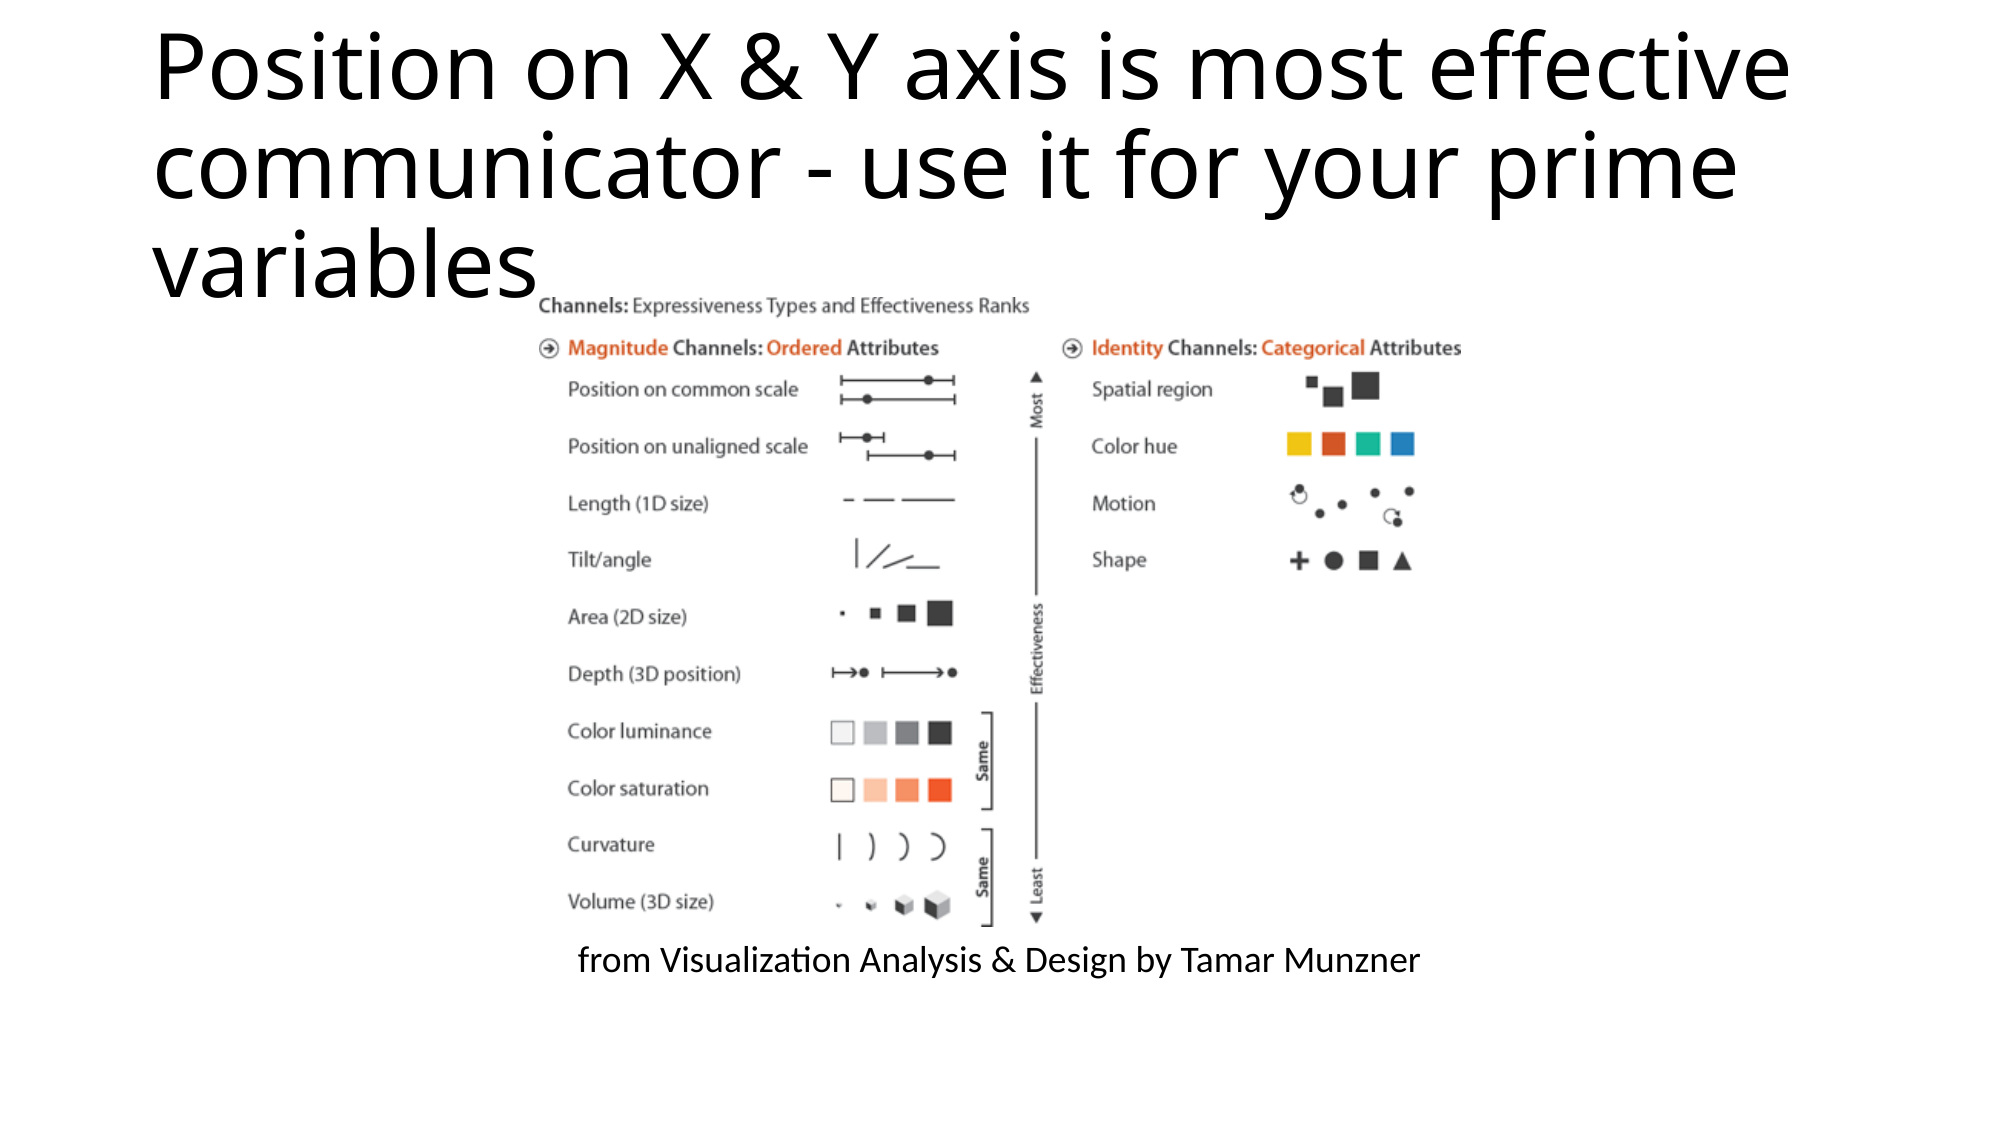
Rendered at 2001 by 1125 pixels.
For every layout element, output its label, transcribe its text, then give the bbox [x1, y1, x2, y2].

picture [539, 297, 1461, 928]
text_box from Visualization Analysis & Design by Tamar Munzner [137, 927, 1863, 1011]
title Position on X & Y axis is most effective communicator - use it for your prime variables [137, 59, 1863, 278]
